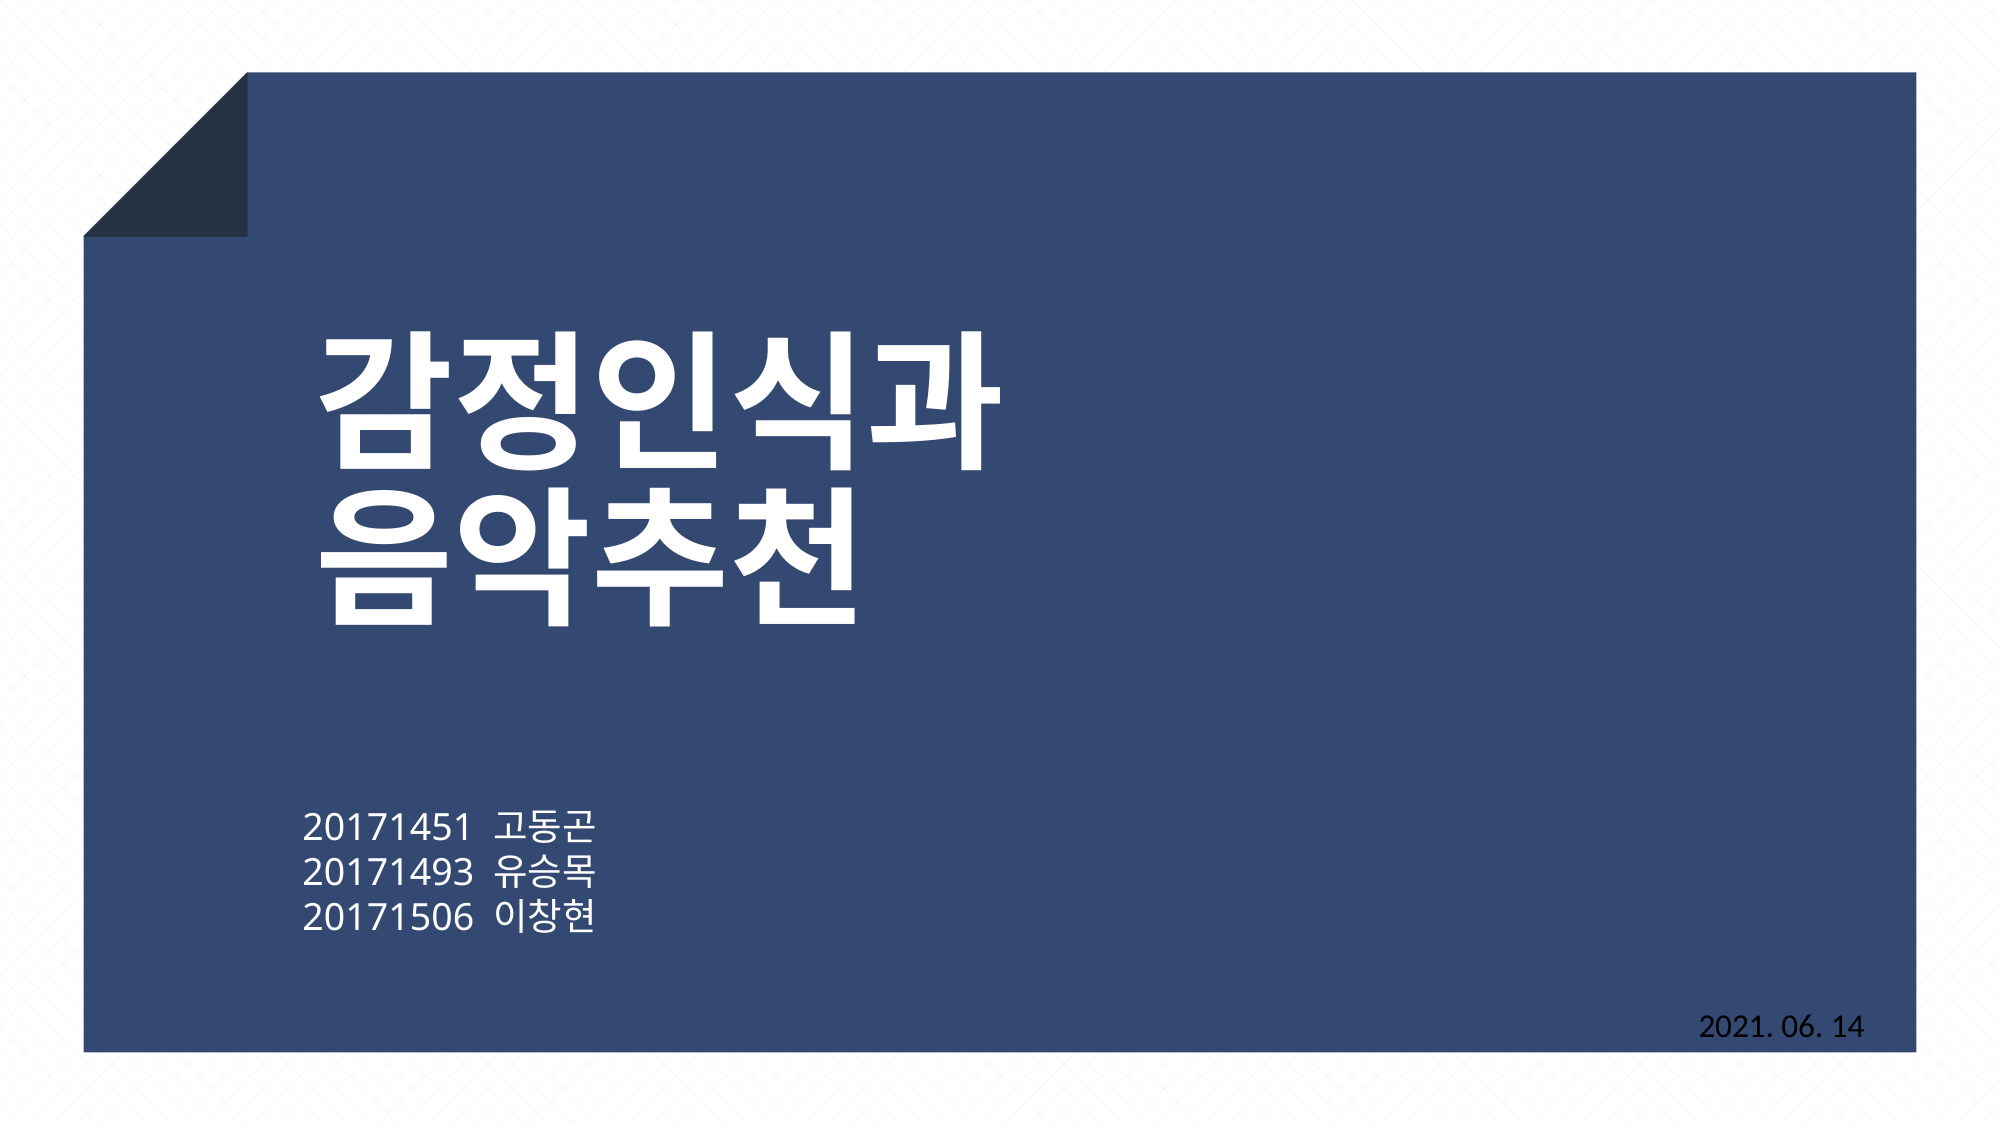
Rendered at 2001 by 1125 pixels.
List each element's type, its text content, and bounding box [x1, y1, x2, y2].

text_box [81, 69, 249, 238]
text_box 2021. 06. 14 [1683, 996, 1961, 1052]
text_box [82, 71, 1918, 1054]
text_box 20171451 고동곤 20171493 유승목 20171506 이창현 [287, 795, 627, 946]
text_box 감정인식과 음악추천 [300, 323, 1021, 651]
